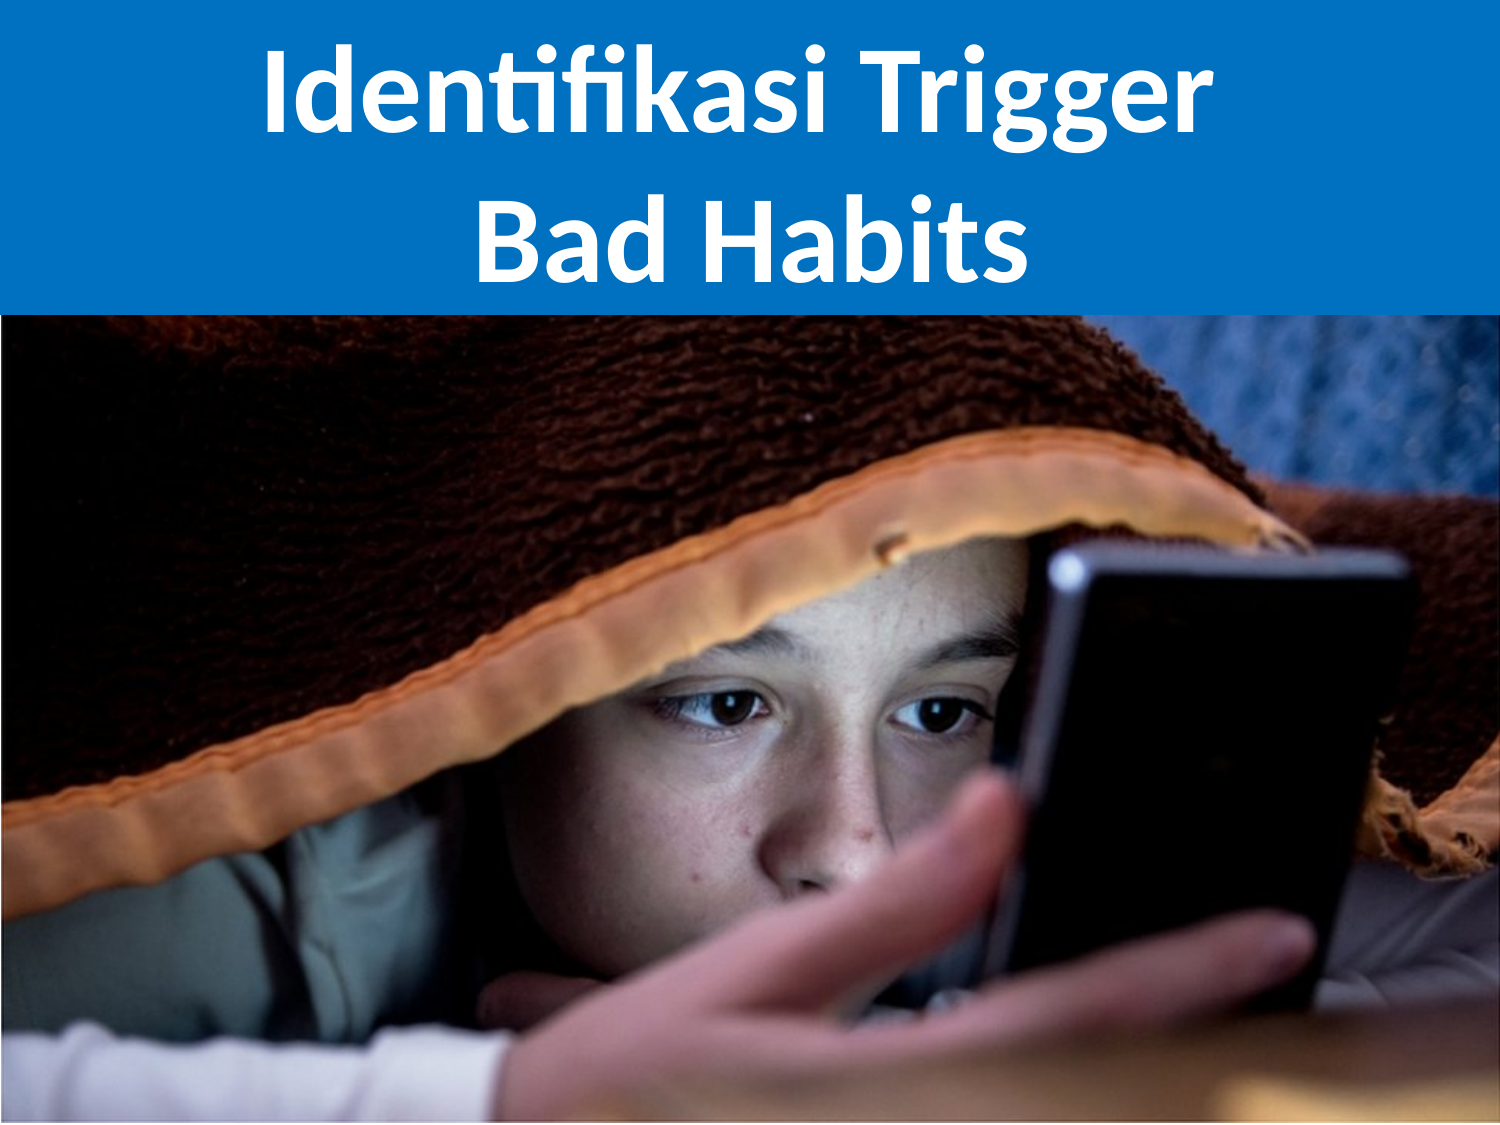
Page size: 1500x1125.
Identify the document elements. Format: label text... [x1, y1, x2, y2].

text_box Identifikasi Trigger Bad Habits [0, 0, 1500, 278]
picture [1, 278, 1500, 1124]
